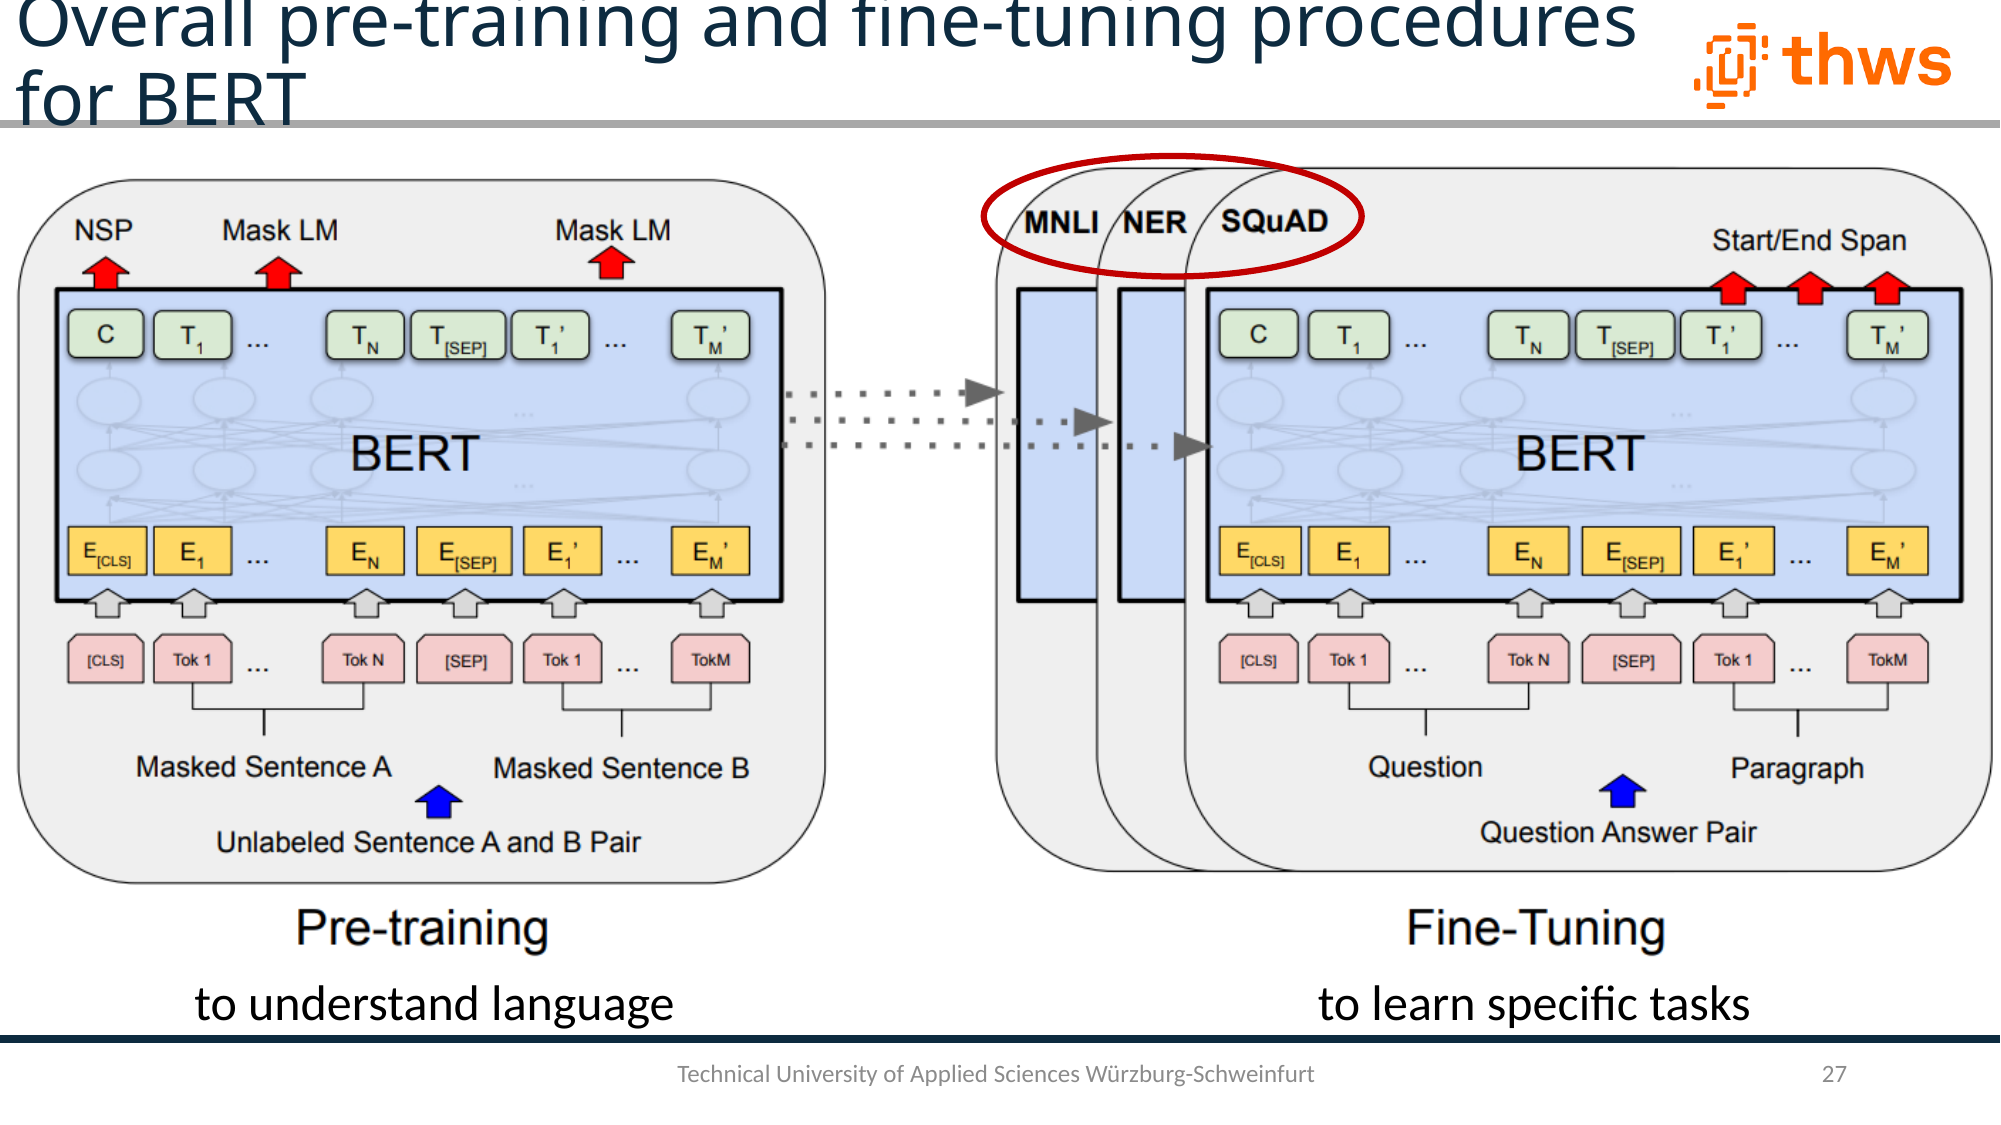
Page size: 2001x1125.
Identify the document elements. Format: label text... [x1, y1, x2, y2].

picture [1694, 23, 1954, 109]
text_box to learn specific tasks [1149, 969, 1919, 1038]
text_box to understand language [49, 969, 820, 1038]
slide_number 27 [1412, 1042, 1863, 1103]
picture [0, 155, 2000, 969]
picture [0, 120, 2000, 128]
title Overall pre-training and fine-tuning procedures for BERT [0, 0, 1694, 124]
picture [0, 1035, 2000, 1043]
footer Technical University of Applied Sciences Würzburg-Schweinfurt [662, 1042, 1338, 1103]
